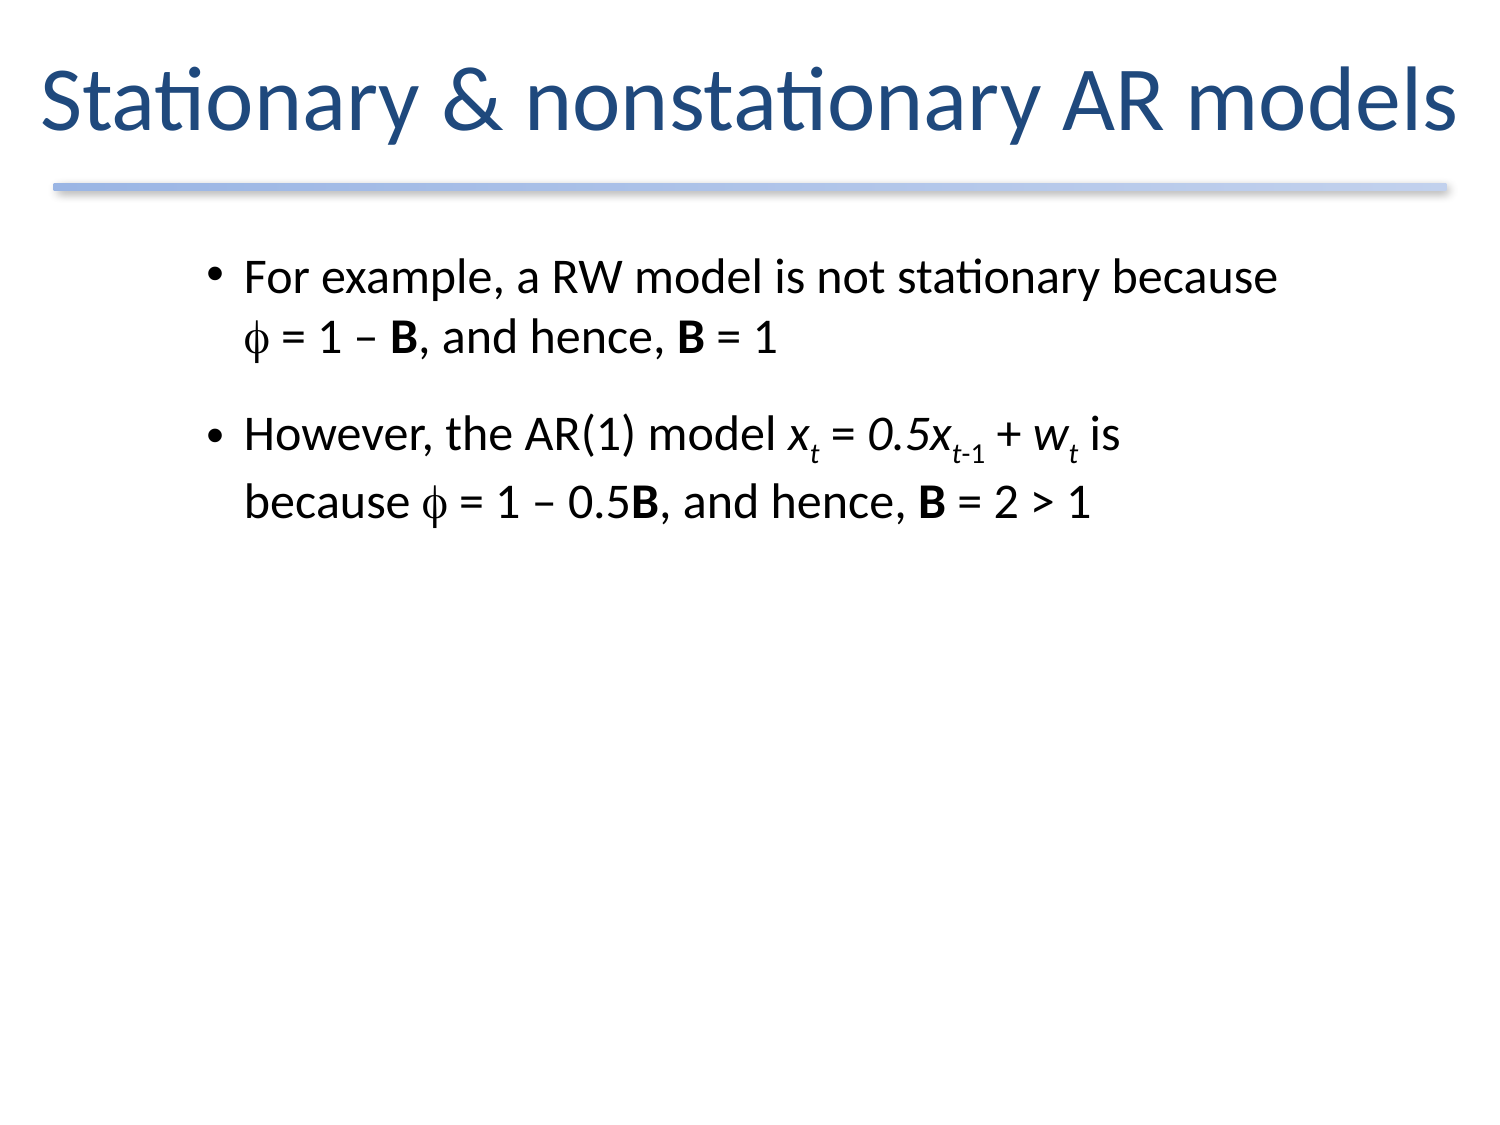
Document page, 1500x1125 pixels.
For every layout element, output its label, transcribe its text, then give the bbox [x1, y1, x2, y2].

title Stationary & nonstationary AR models [0, 0, 1500, 188]
text_box [53, 183, 1447, 191]
text_box For example, a RW model is not stationary because f = 1 – B, and hence, B = 1 However, the AR(1) model xt = 0.5xt-1 + wt is because f = 1 – 0.5B, and hence, B = 2 > 1 [191, 235, 1309, 537]
